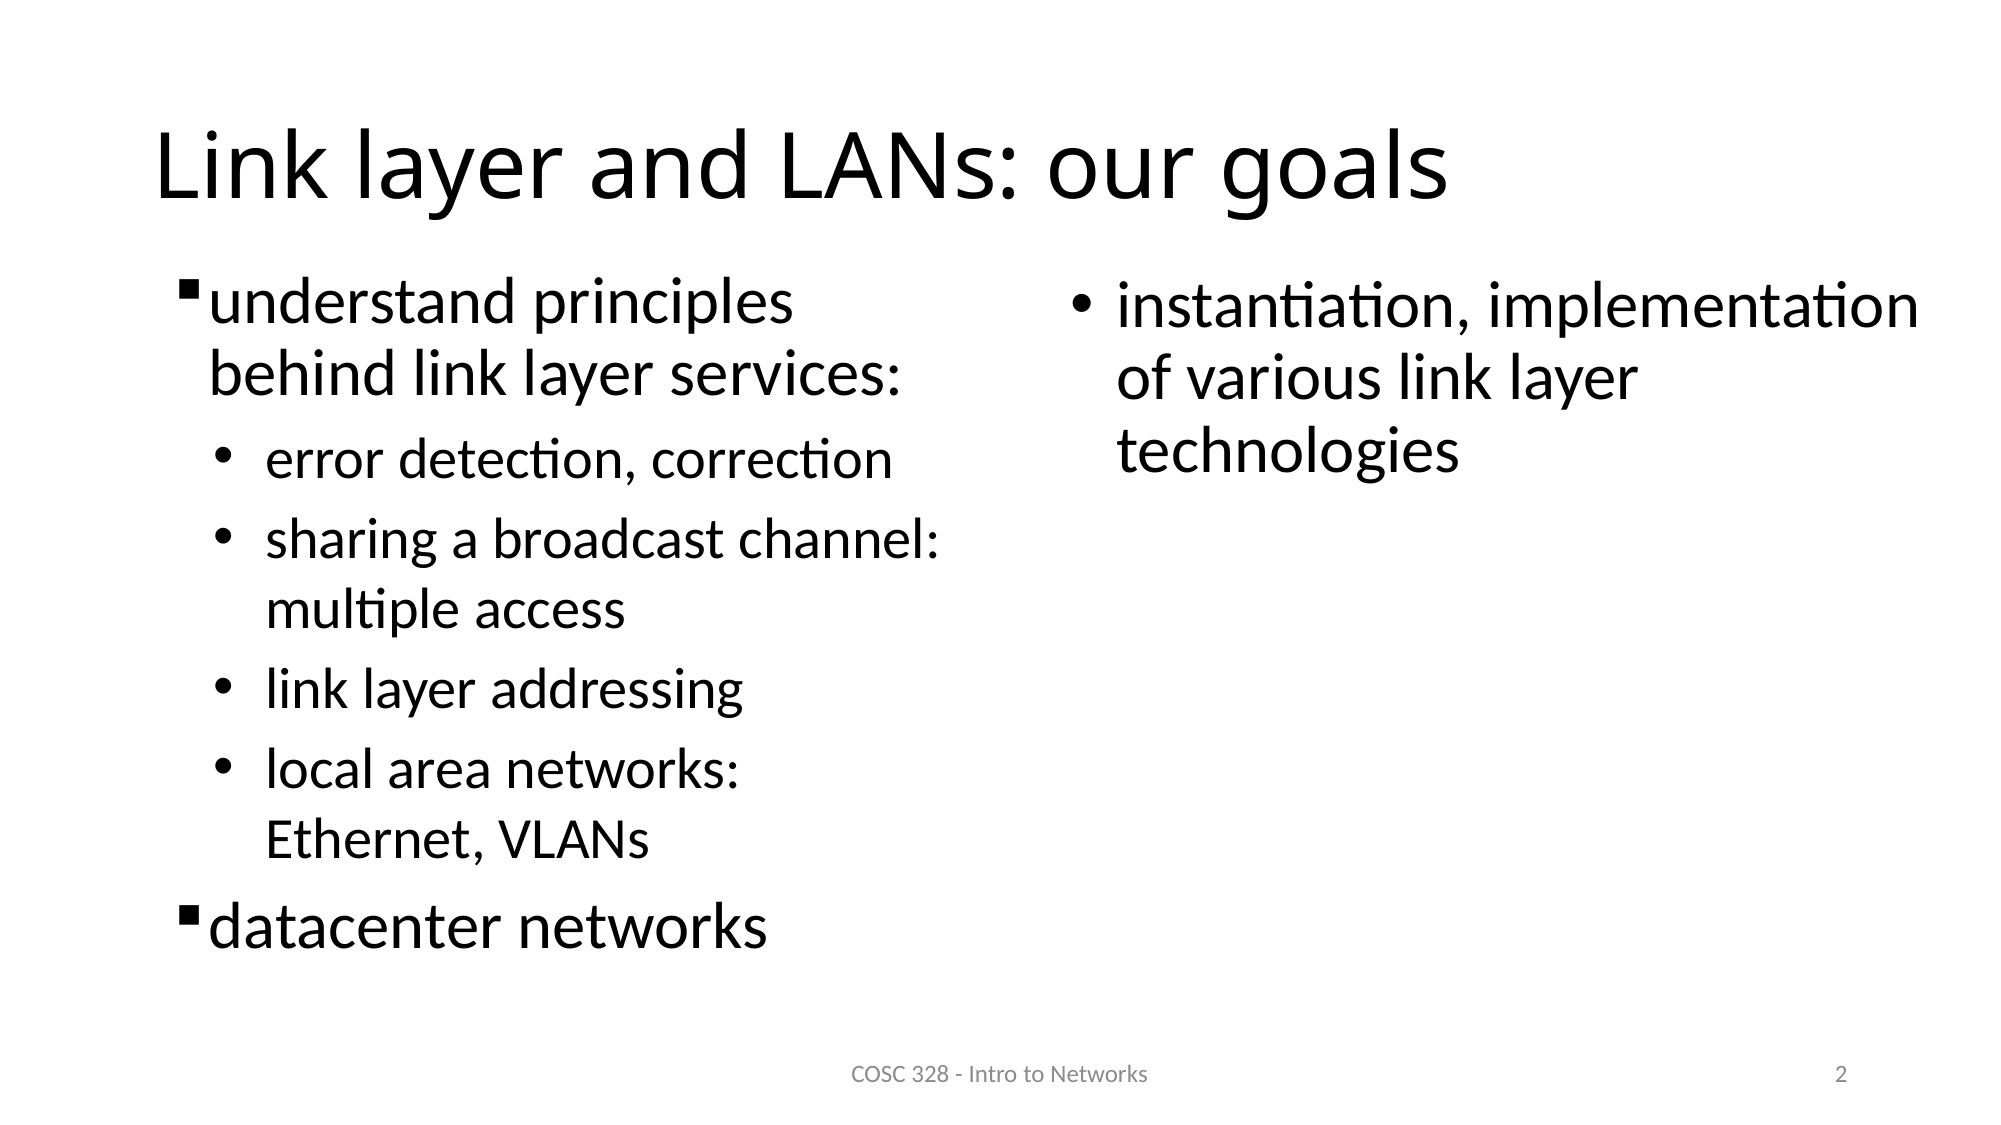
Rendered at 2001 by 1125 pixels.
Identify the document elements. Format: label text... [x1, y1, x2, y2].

slide_number 2 [1412, 1042, 1863, 1103]
title Link layer and LANs: our goals [137, 59, 1863, 278]
list understand principles behind link layer services: error detection, correction sharing a broadcast channel: multiple access link layer addressing local area networks: Ethernet, VLANs datacenter networks [137, 257, 988, 1029]
list instantiation, implementation of various link layer technologies [1034, 262, 1951, 977]
footer COSC 328 - Intro to Networks [662, 1042, 1338, 1103]
